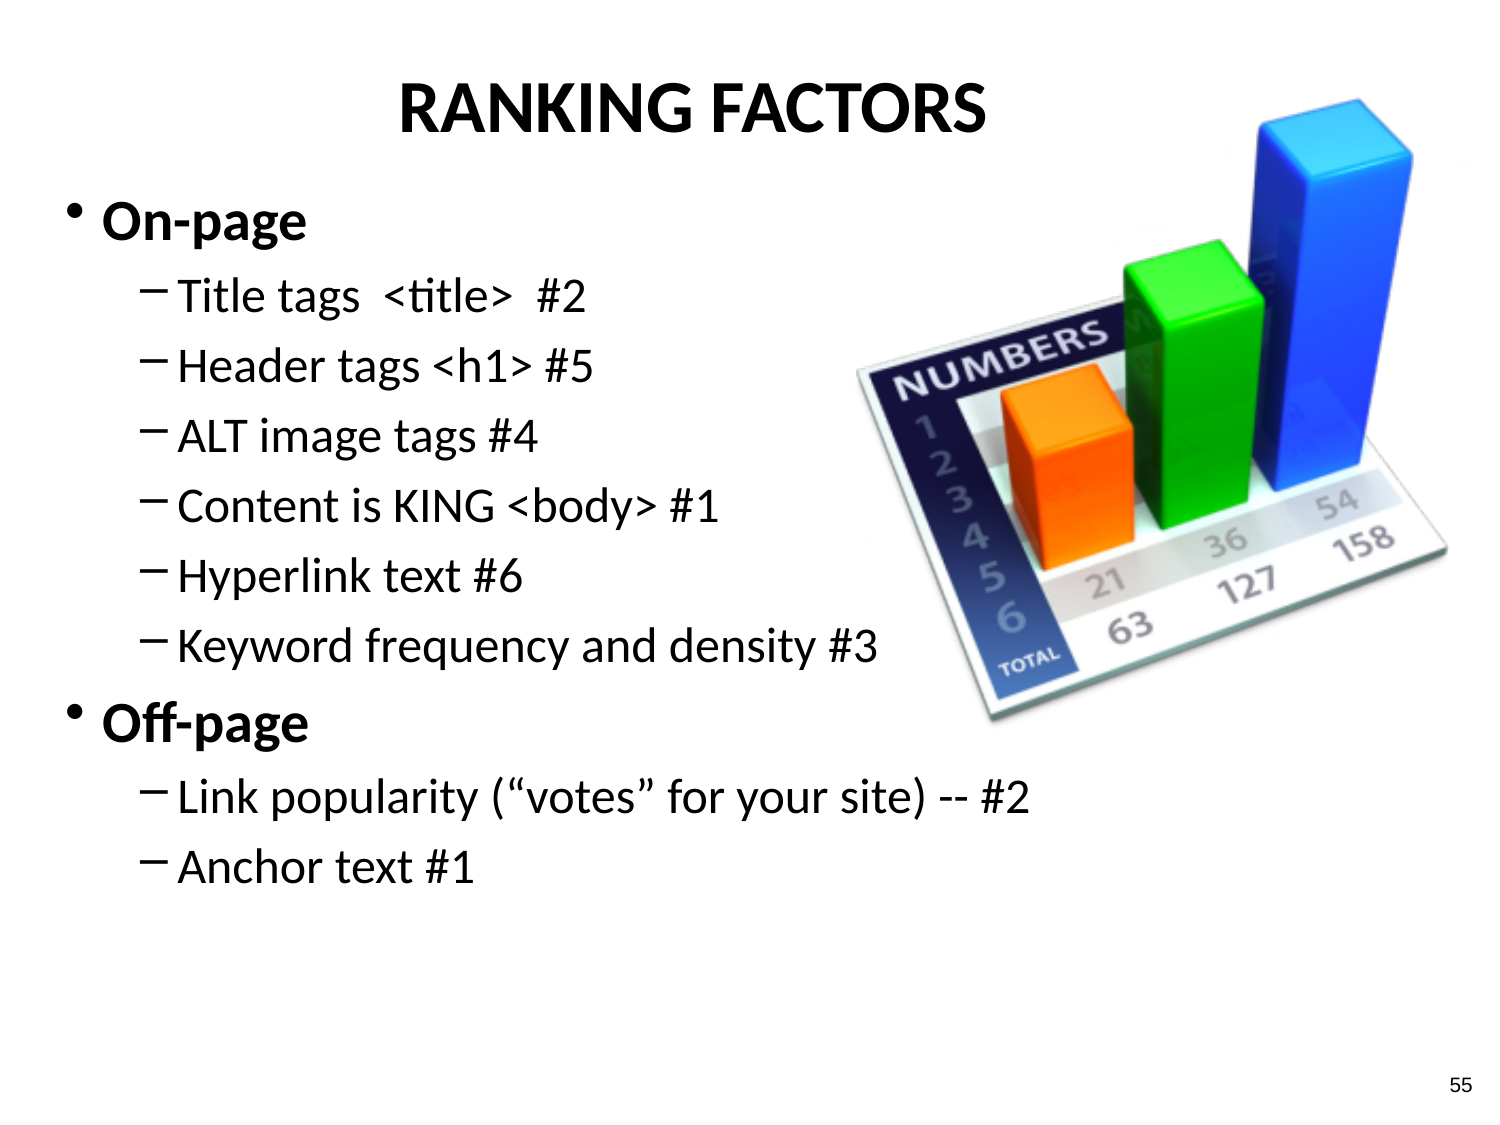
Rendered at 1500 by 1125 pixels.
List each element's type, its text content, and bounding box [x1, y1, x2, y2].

title Ranking Factors [137, 49, 1251, 174]
slide_number 55 [1137, 1063, 1488, 1122]
list On-page Title tags <title> #2 Header tags <h1> #5 ALT image tags #4 Content is KING <body> #1 Hyperlink text #6 Keyword frequency and density #3 Off-page Link popularity (“votes” for your site) -- #2 Anchor text #1 [49, 174, 1088, 1038]
picture [835, 94, 1471, 730]
